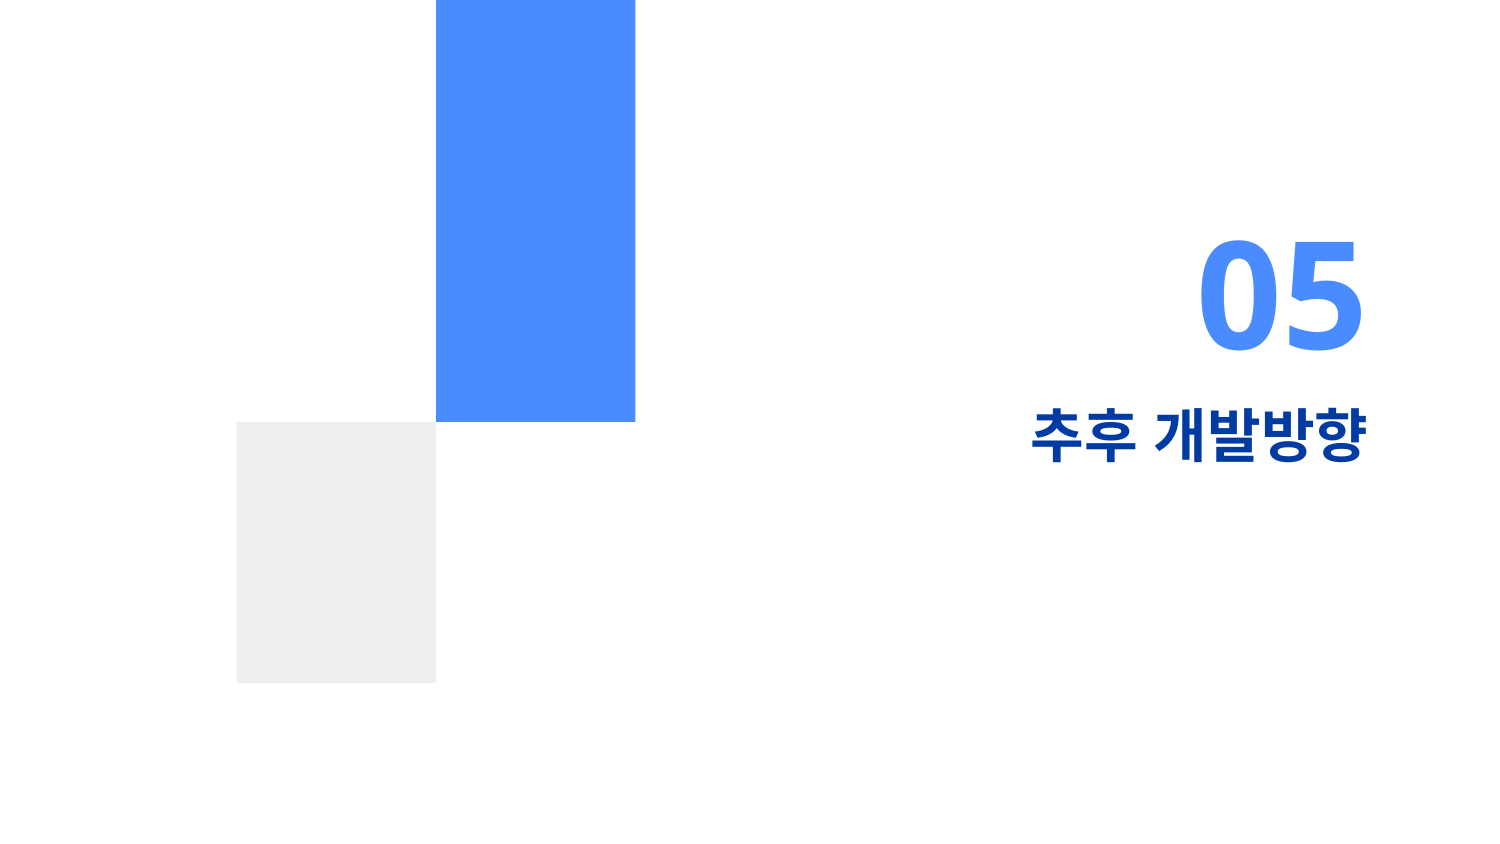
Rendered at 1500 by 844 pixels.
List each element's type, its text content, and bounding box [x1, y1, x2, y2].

title 추후 개발방향 [677, 395, 1383, 504]
title 05 [650, 207, 1383, 395]
